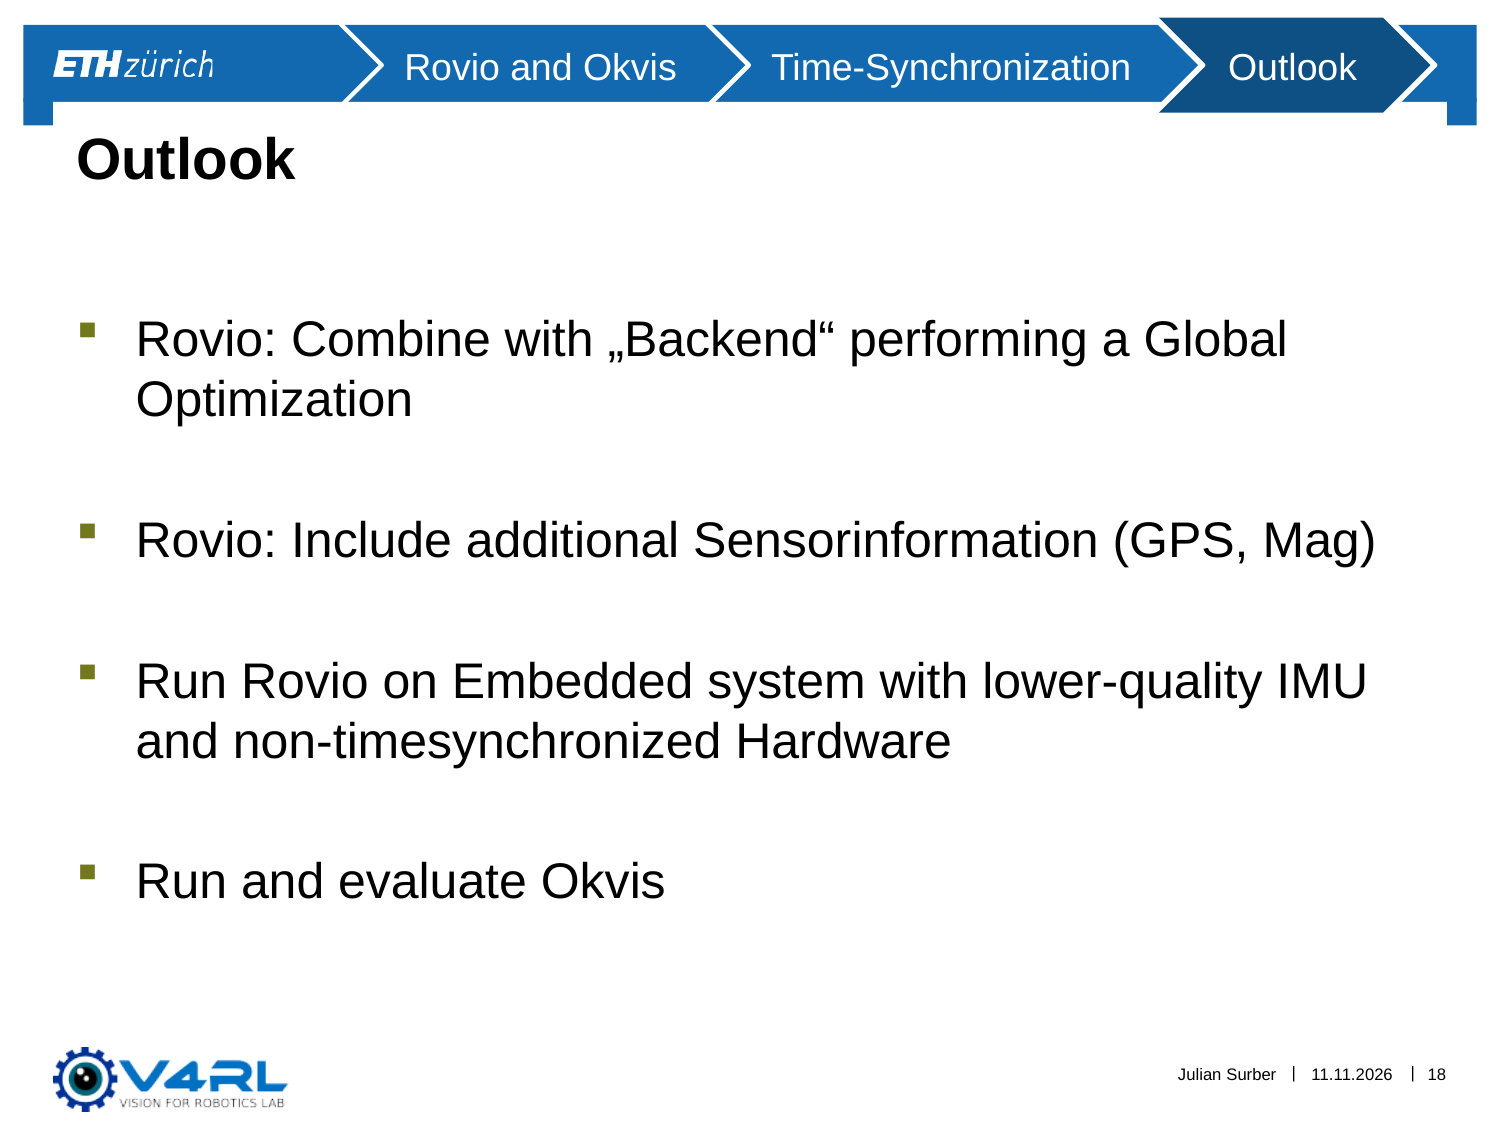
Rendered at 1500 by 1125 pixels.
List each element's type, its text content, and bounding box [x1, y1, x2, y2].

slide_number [1302, 1034, 1403, 1112]
title Outlook [53, 101, 1447, 262]
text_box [332, 15, 1436, 115]
slide_number 18 [1415, 1034, 1459, 1112]
picture [53, 1047, 295, 1112]
list Rovio: Combine with „Backend“ performing a Global Optimization Rovio: Include additional Sensorinformation (GPS, Mag) Run Rovio on Embedded system with lower-quality IMU and non-timesynchronized Hardware Run and evaluate Okvis [53, 306, 1447, 1023]
footer Julian Surber [750, 1034, 1277, 1112]
